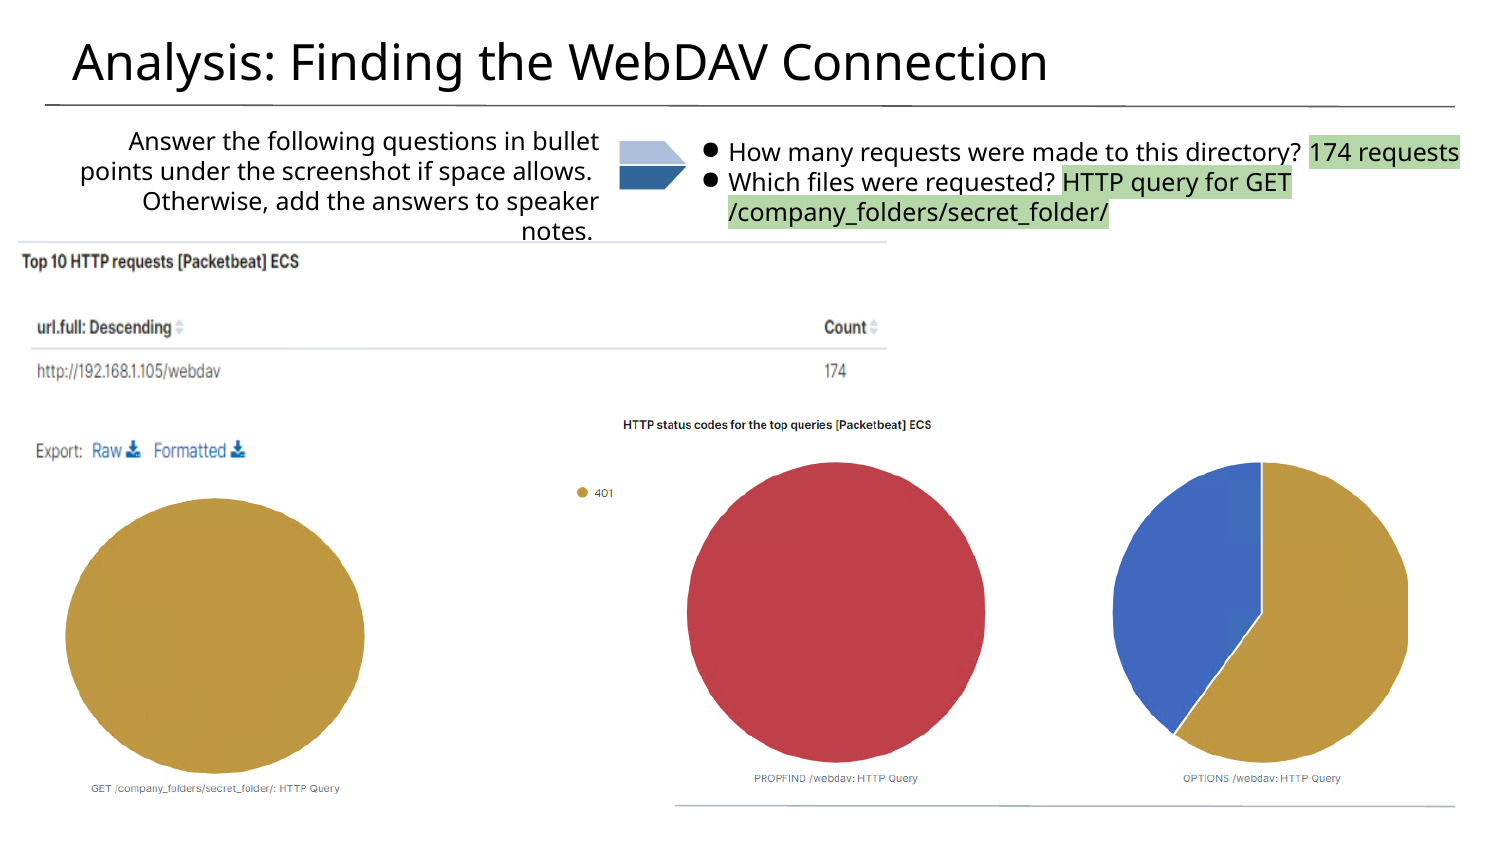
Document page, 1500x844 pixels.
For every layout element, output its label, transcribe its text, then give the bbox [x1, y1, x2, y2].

subtitle Answer the following questions in bullet points under the screenshot if space allows. Otherwise, add the answers to speaker notes. [0, 110, 675, 320]
picture [18, 240, 1408, 807]
subtitle How many requests were made to this directory? 174 requests Which files were requested? HTTP query for GET /company_folders/secret_folder/ [600, 121, 1500, 281]
picture [616, 136, 687, 192]
title Analysis: Finding the WebDAV Connection [0, 0, 1500, 88]
